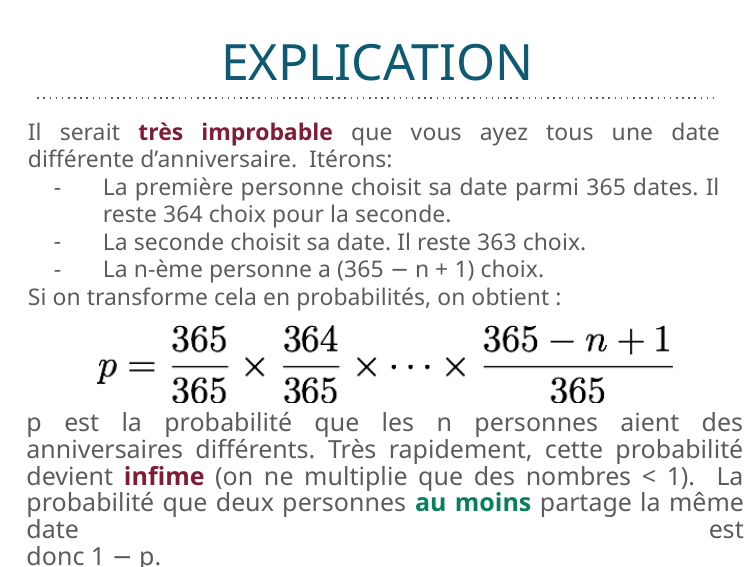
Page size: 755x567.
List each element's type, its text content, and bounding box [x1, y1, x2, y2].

text_box p est la probabilité que les n personnes aient des anniversaires différents. Très rapidement, cette probabilité devient infime (on ne multiplie que des nombres < 1). La probabilité que deux personnes au moins partage la même date est donc 1 − p. [11, 418, 755, 562]
title EXPLICATION [0, 0, 755, 121]
list Il serait très improbable que vous ayez tous une date différente d’anniversaire. Itérons: La première personne choisit sa date parmi 365 dates. Il reste 364 choix pour la seconde. La seconde choisit sa date. Il reste 363 choix. La n-ème personne a (365 − n + 1) choix. Si on transforme cela en probabilités, on obtient : [12, 102, 736, 377]
picture [97, 325, 674, 404]
